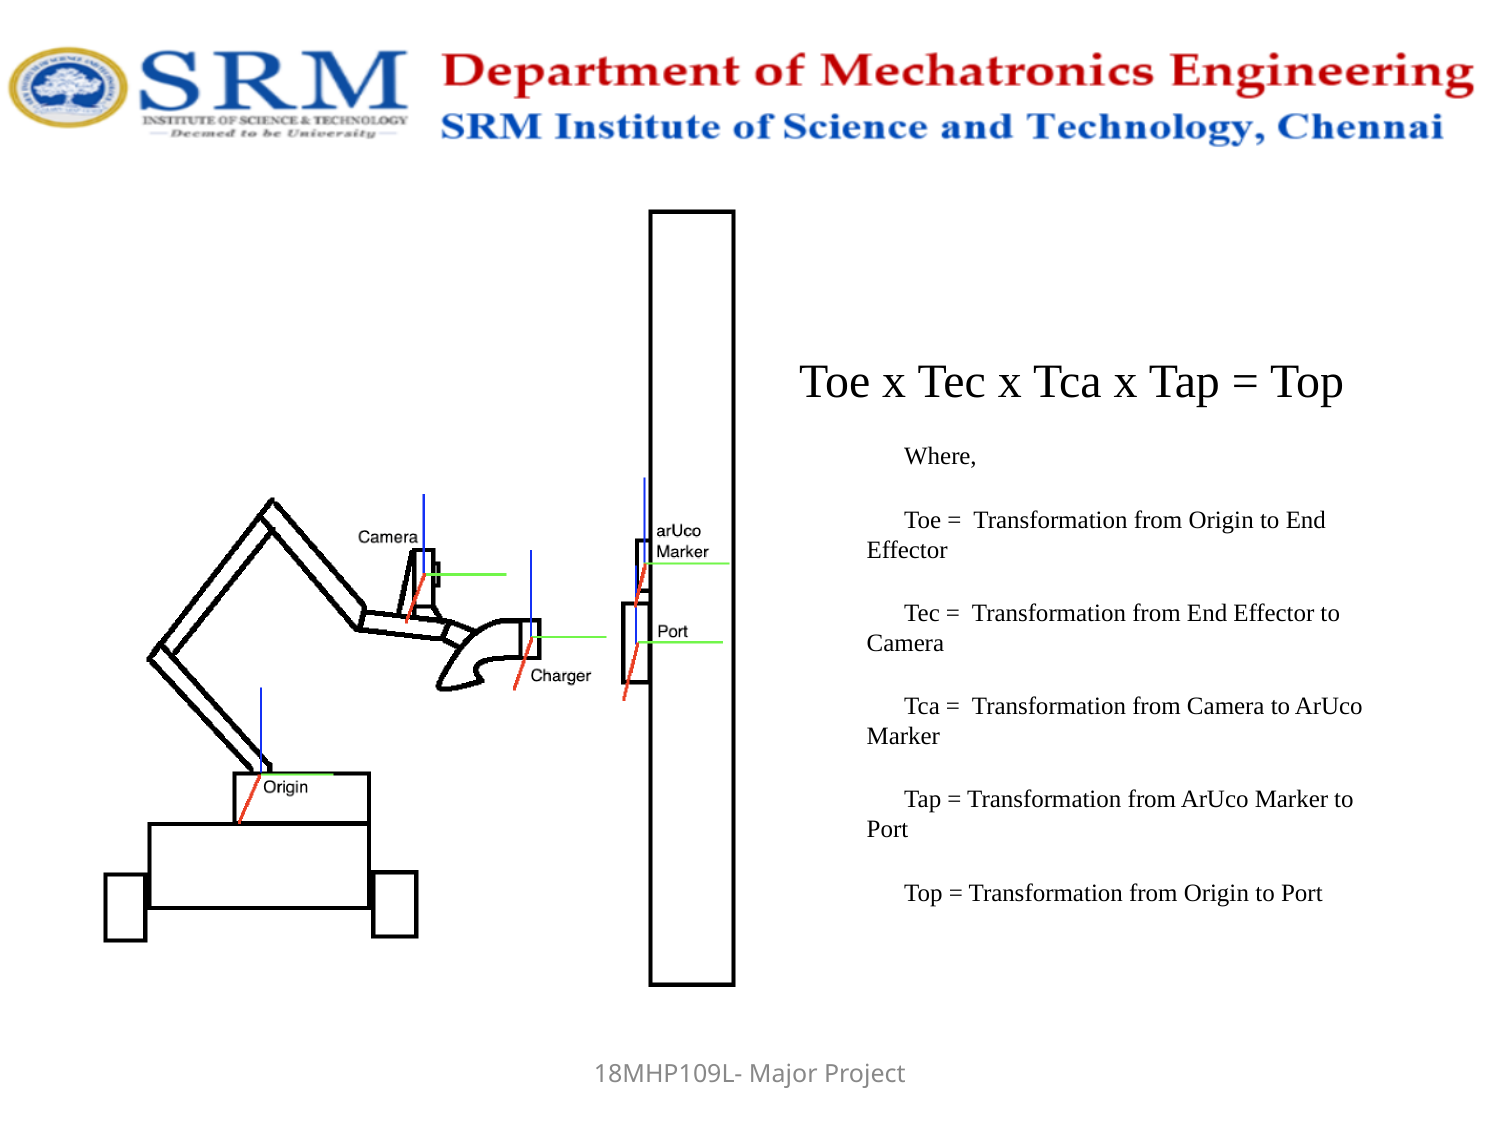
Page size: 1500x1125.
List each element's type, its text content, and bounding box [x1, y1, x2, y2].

picture [0, 0, 1500, 1017]
text_box Toe x Tec x Tca x Tap = Top Where, Toe = Transformation from Origin to End Effector Tec = Transformation from End Effector to Camera Tca = Transformation from Camera to ArUco Marker Tap = Transformation from ArUco Marker to Port Top = Transformation from Origin to Port [813, 349, 1364, 907]
text_box 18MHP109L- Major Project [504, 1050, 996, 1096]
